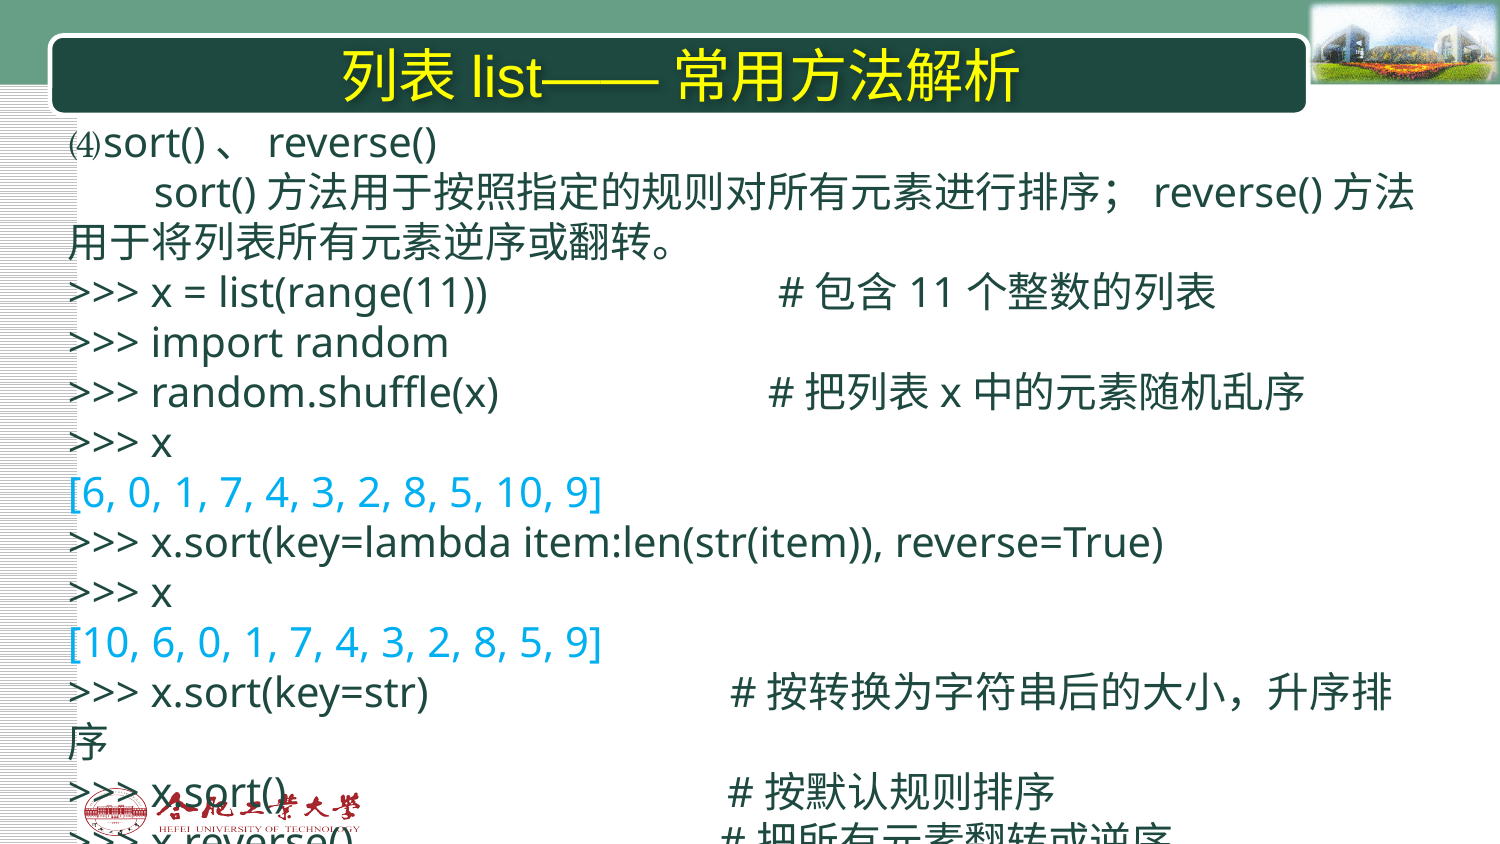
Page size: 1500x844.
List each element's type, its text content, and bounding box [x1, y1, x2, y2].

picture [1313, 6, 1495, 79]
text_box ⑷sort()、reverse() sort()方法用于按照指定的规则对所有元素进行排序；reverse()方法用于将列表所有元素逆序或翻转。 >>> x = list(range(11)) #包含11个整数的列表 >>> import random >>> random.shuffle(x) #把列表x中的元素随机乱序 >>> x [6, 0, 1, 7, 4, 3, 2, 8, 5, 10, 9] >>> x.sort(key=lambda item:len(str(item)), reverse=True) >>> x [10, 6, 0, 1, 7, 4, 3, 2, 8, 5, 9] >>> x.sort(key=str) #按转换为字符串后的大小，升序排序 >>> x.sort() #按默认规则排序 >>> x.reverse() #把所有元素翻转或逆序 [53, 108, 1447, 844]
title 列表list——常用方法解析 [75, 39, 1288, 108]
